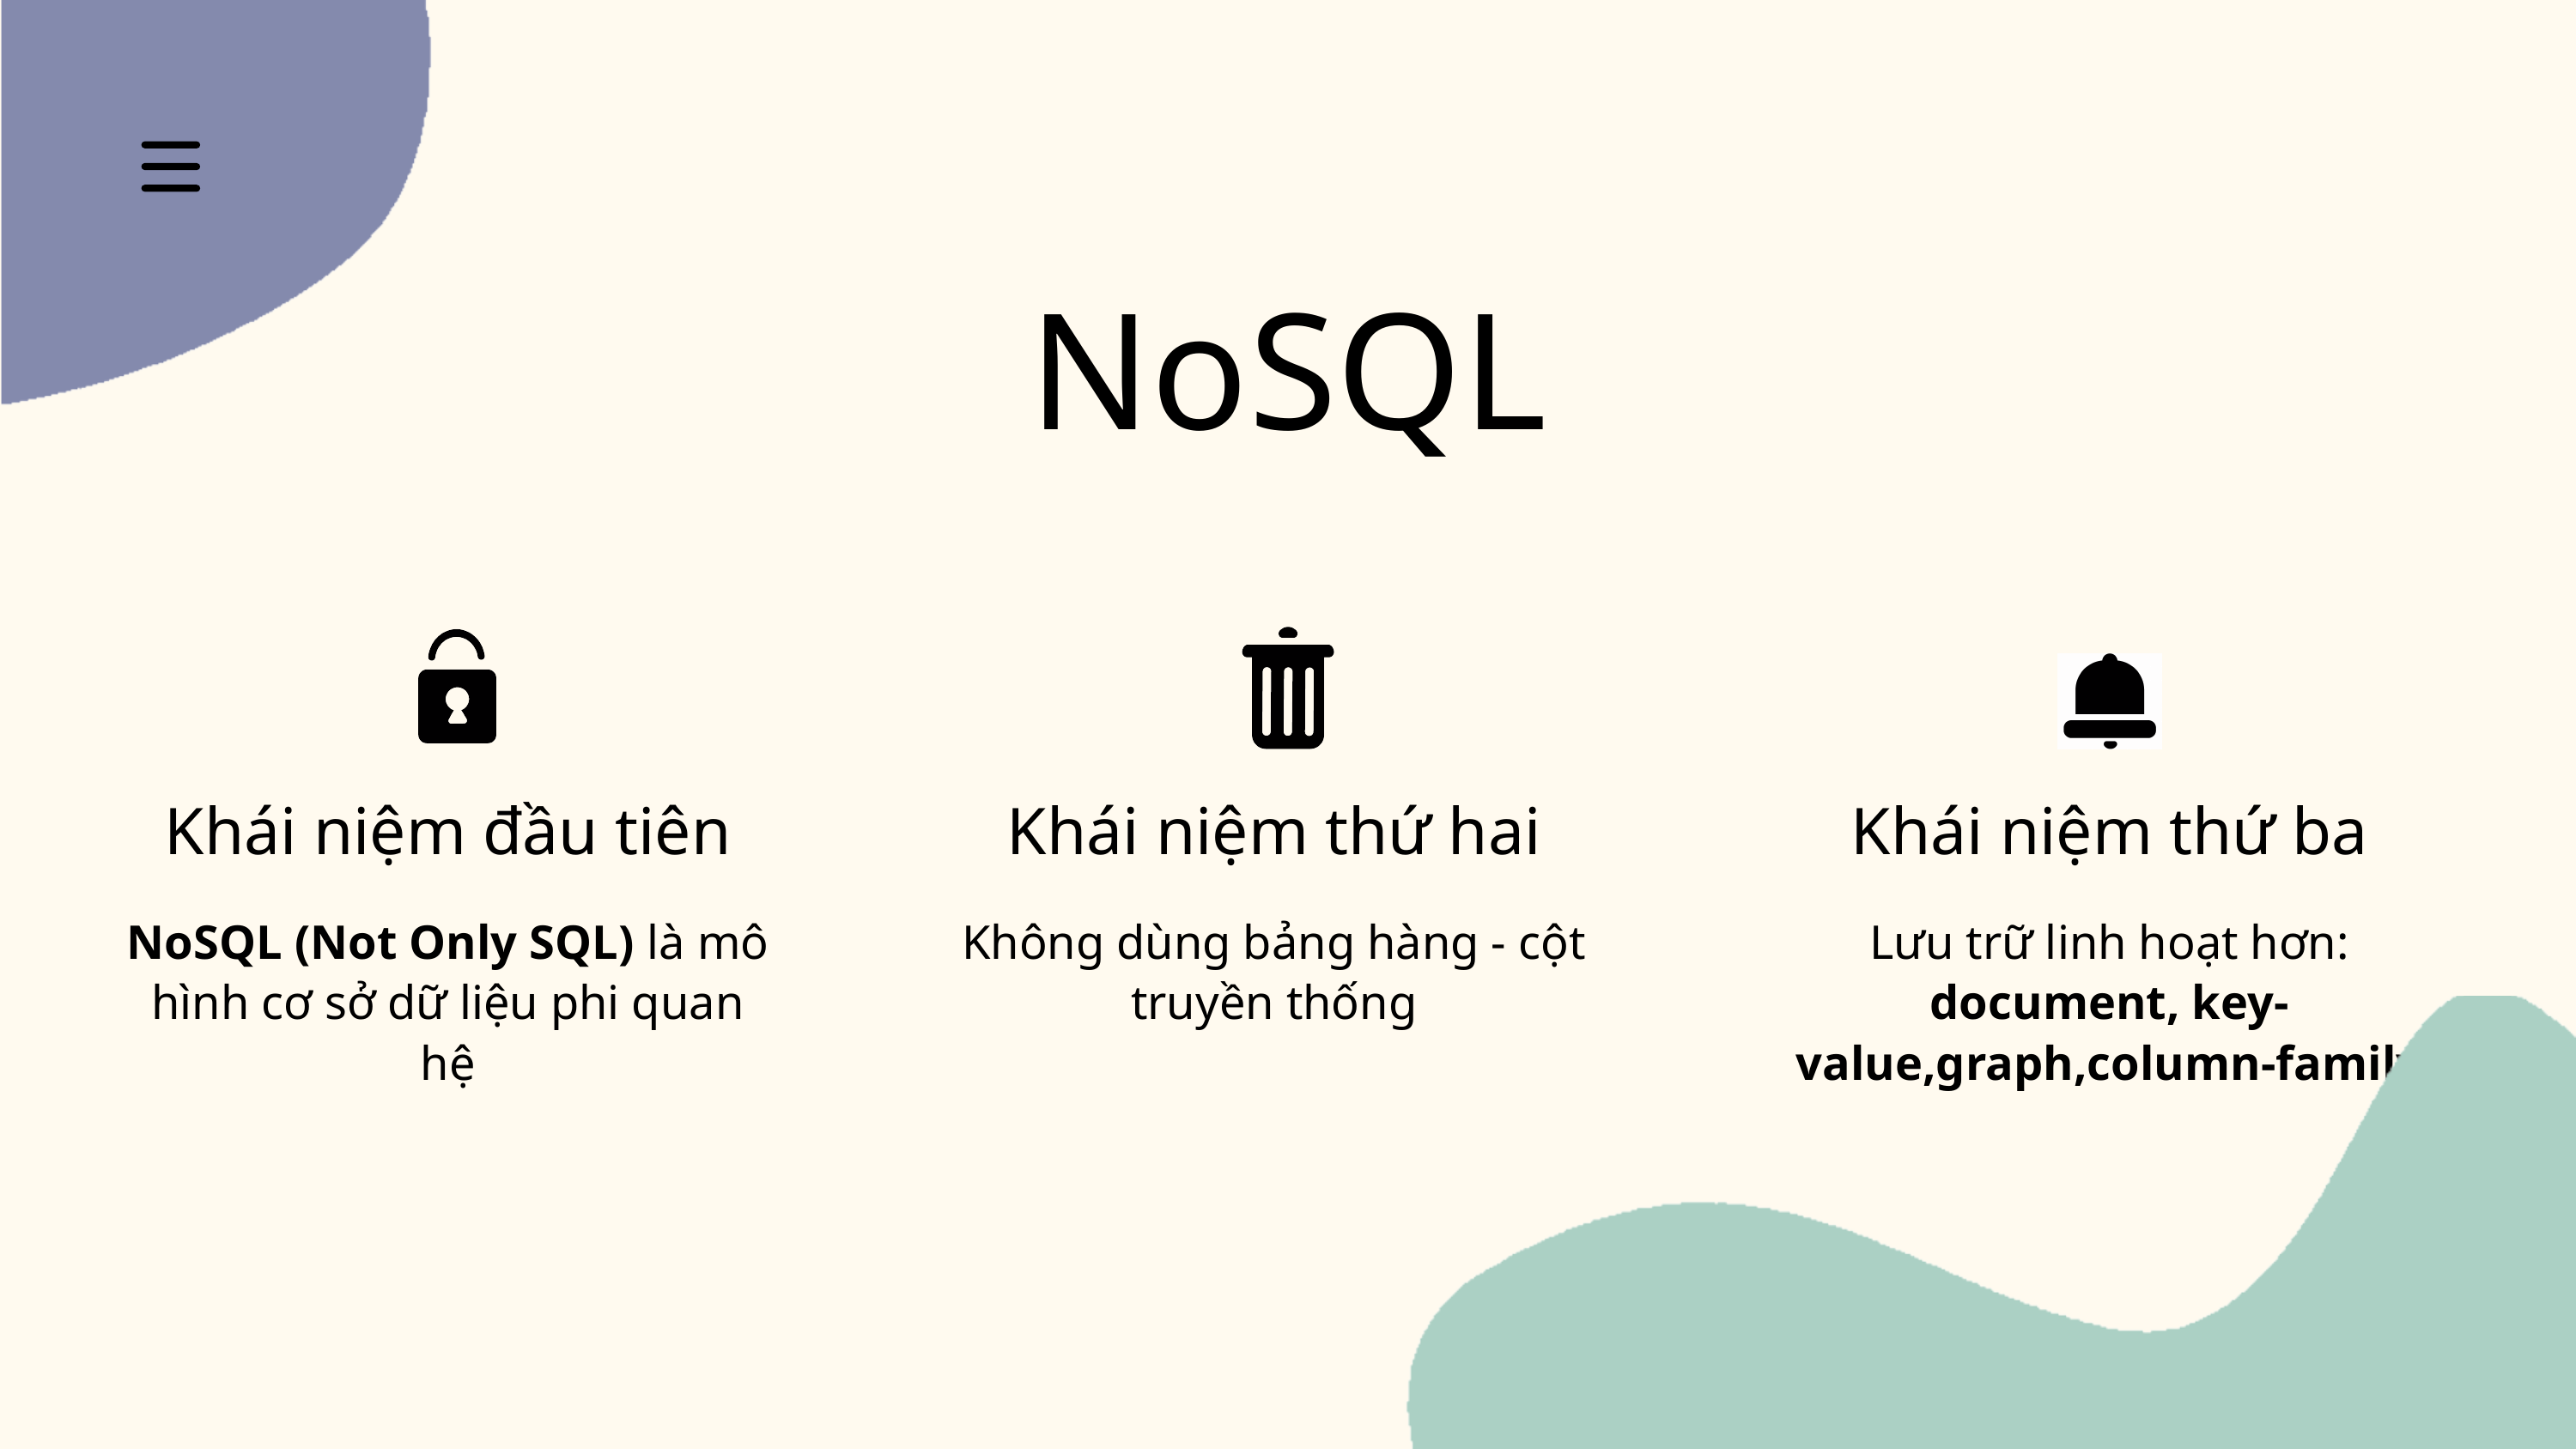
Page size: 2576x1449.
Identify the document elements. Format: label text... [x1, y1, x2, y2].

picture [1402, 634, 2576, 1449]
text_box NoSQL [389, 268, 2187, 462]
picture [418, 626, 496, 743]
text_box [939, 787, 1610, 1022]
picture [1241, 620, 1335, 749]
picture [0, 0, 489, 431]
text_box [2220, 787, 2445, 1083]
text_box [121, 787, 775, 1023]
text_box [144, 144, 197, 194]
